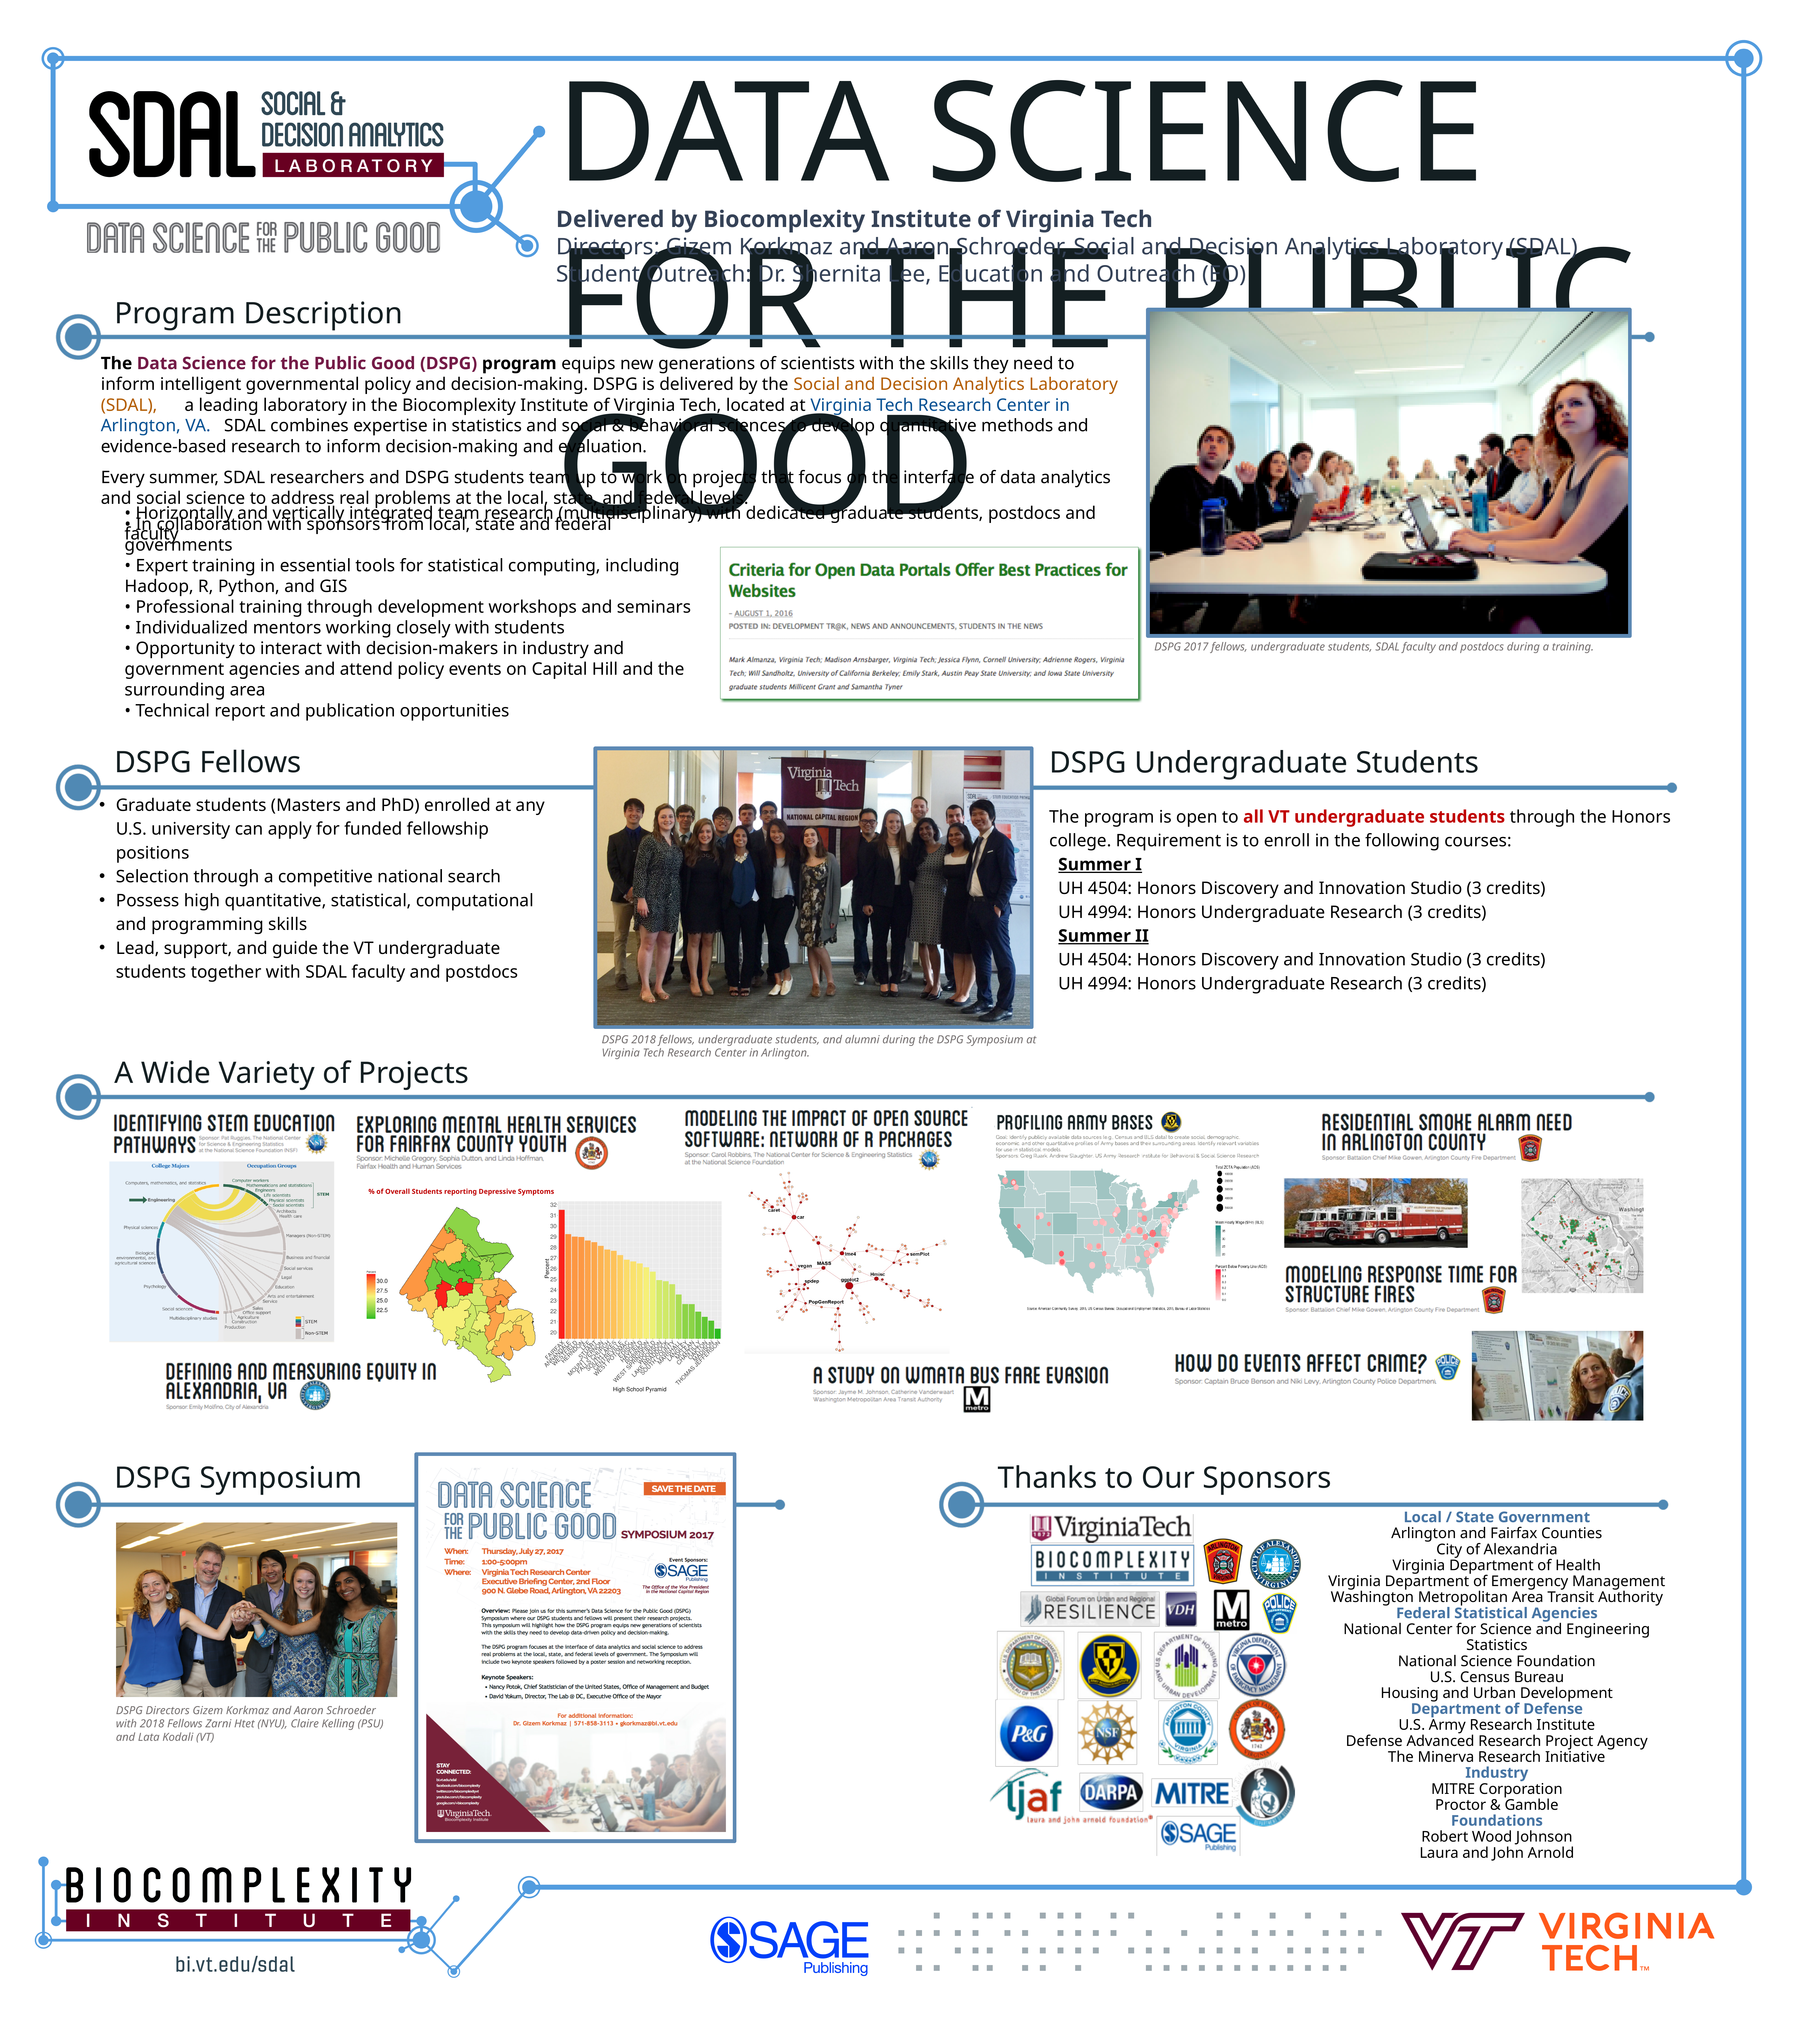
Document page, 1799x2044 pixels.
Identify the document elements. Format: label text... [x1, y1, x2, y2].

text_box Delivered by Biocomplexity Institute of Virginia Tech Directors: Gizem Korkmaz and Aaron Schroeder, Social and Decision Analytics Laboratory (SDAL) Student Outreach: Dr. Shernita Lee, Education and Outreach (EO) [552, 202, 1712, 289]
picture [1282, 1179, 1643, 1317]
picture [87, 222, 440, 253]
picture [904, 1456, 1705, 1856]
text_box DSPG 2018 fellows, undergraduate students, and alumni during the DSPG Symposium at Virginia Tech Research Center in Arlington. [597, 1030, 1045, 1048]
text_box DSPG Directors Gizem Korkmaz and Aaron Schroeder with 2018 Fellows Zarni Htet (NYU), Claire Kelling (PSU) and Lata Kodali (VT) [111, 1701, 405, 1745]
picture [20, 739, 1714, 1025]
picture [720, 547, 1138, 699]
text_box Every summer, SDAL researchers and DSPG students team up to work on projects that focus on the interface of data analytics and social science to address real problems at the local, state, and federal levels. [96, 464, 1131, 510]
picture [162, 1201, 723, 1412]
picture [109, 1161, 334, 1342]
picture [1169, 1348, 1466, 1388]
picture [1283, 1178, 1468, 1248]
text_box DSPG 2017 fellows, undergraduate students, SDAL faculty and postdocs during a training. [1150, 637, 1628, 655]
picture [1472, 1331, 1643, 1421]
picture [24, 288, 1688, 634]
text_box Graduate students (Masters and PhD) enrolled at any U.S. university can apply for funded fellowship positions Selection through a competitive national search Possess high quantitative, statistical, computational and programming skills Lead, support, and guide the VT undergraduate students together with SDAL faculty and postdocs [94, 835, 561, 947]
text_box Local / State Government Arlington and Fairfax Counties City of Alexandria Virginia Department of Health Virginia Department of Emergency Management Washington Metropolitan Area Transit Authority Federal Statistical Agencies National Center for Science and Engineering Statistics National Science Foundation U.S. Census Bureau Housing and Urban Development Department of Defense U.S. Army Research Institute Defense Advanced Research Project Agency The Minerva Research Initiative Industry MITRE Corporation Proctor & Gamble Foundations Robert Wood Johnson Laura and John Arnold [1310, 1553, 1684, 1856]
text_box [744, 1172, 950, 1354]
picture [701, 1907, 877, 1985]
picture [24, 1048, 1688, 1314]
text_box • In collaboration with sponsors from local, state and federal governments • Expert training in essential tools for statistical computing, including Hadoop, R, Python, and GIS • Professional training through development workshops and seminars • Individualized mentors working closely with students • Opportunity to interact with decision-makers in industry and government agencies and attend policy events on Capital Hill and the surrounding area • Technical report and publication opportunities [120, 515, 723, 717]
picture [809, 1360, 1112, 1415]
text_box [1295, 1727, 1301, 1743]
text_box The Data Science for the Public Good (DSPG) program equips new generations of scientists with the skills they need to inform intelligent governmental policy and decision-making. DSPG is delivered by the Social and Decision Analytics Laboratory (SDAL), a leading laboratory in the Biocomplexity Institute of Virginia Tech, located at Virginia Tech Research Center in Arlington, VA. SDAL combines expertise in statistics and social & behavioral sciences to develop quantitative methods and evidence-based research to inform decision-making and evaluation. [96, 385, 1131, 458]
picture [20, 1456, 822, 1839]
text_box The program is open to all VT undergraduate students through the Honors college. Requirement is to enroll in the following courses: Summer I UH 4504: Honors Discovery and Innovation Studio (3 credits) UH 4994: Honors Undergraduate Research (3 credits) Summer II UH 4504: Honors Discovery and Innovation Studio (3 credits) UH 4994: Honors Undergraduate Research (3 credits) [1045, 836, 1705, 966]
text_box DATA SCIENCE FOR THE PUBLIC GOOD [551, 40, 1749, 544]
text_box • Horizontally and vertically integrated team research (multidisciplinary) with dedicated graduate students, postdocs and faculty [120, 489, 1142, 556]
text_box % of Overall Students reporting Depressive Symptoms [364, 1186, 676, 1197]
